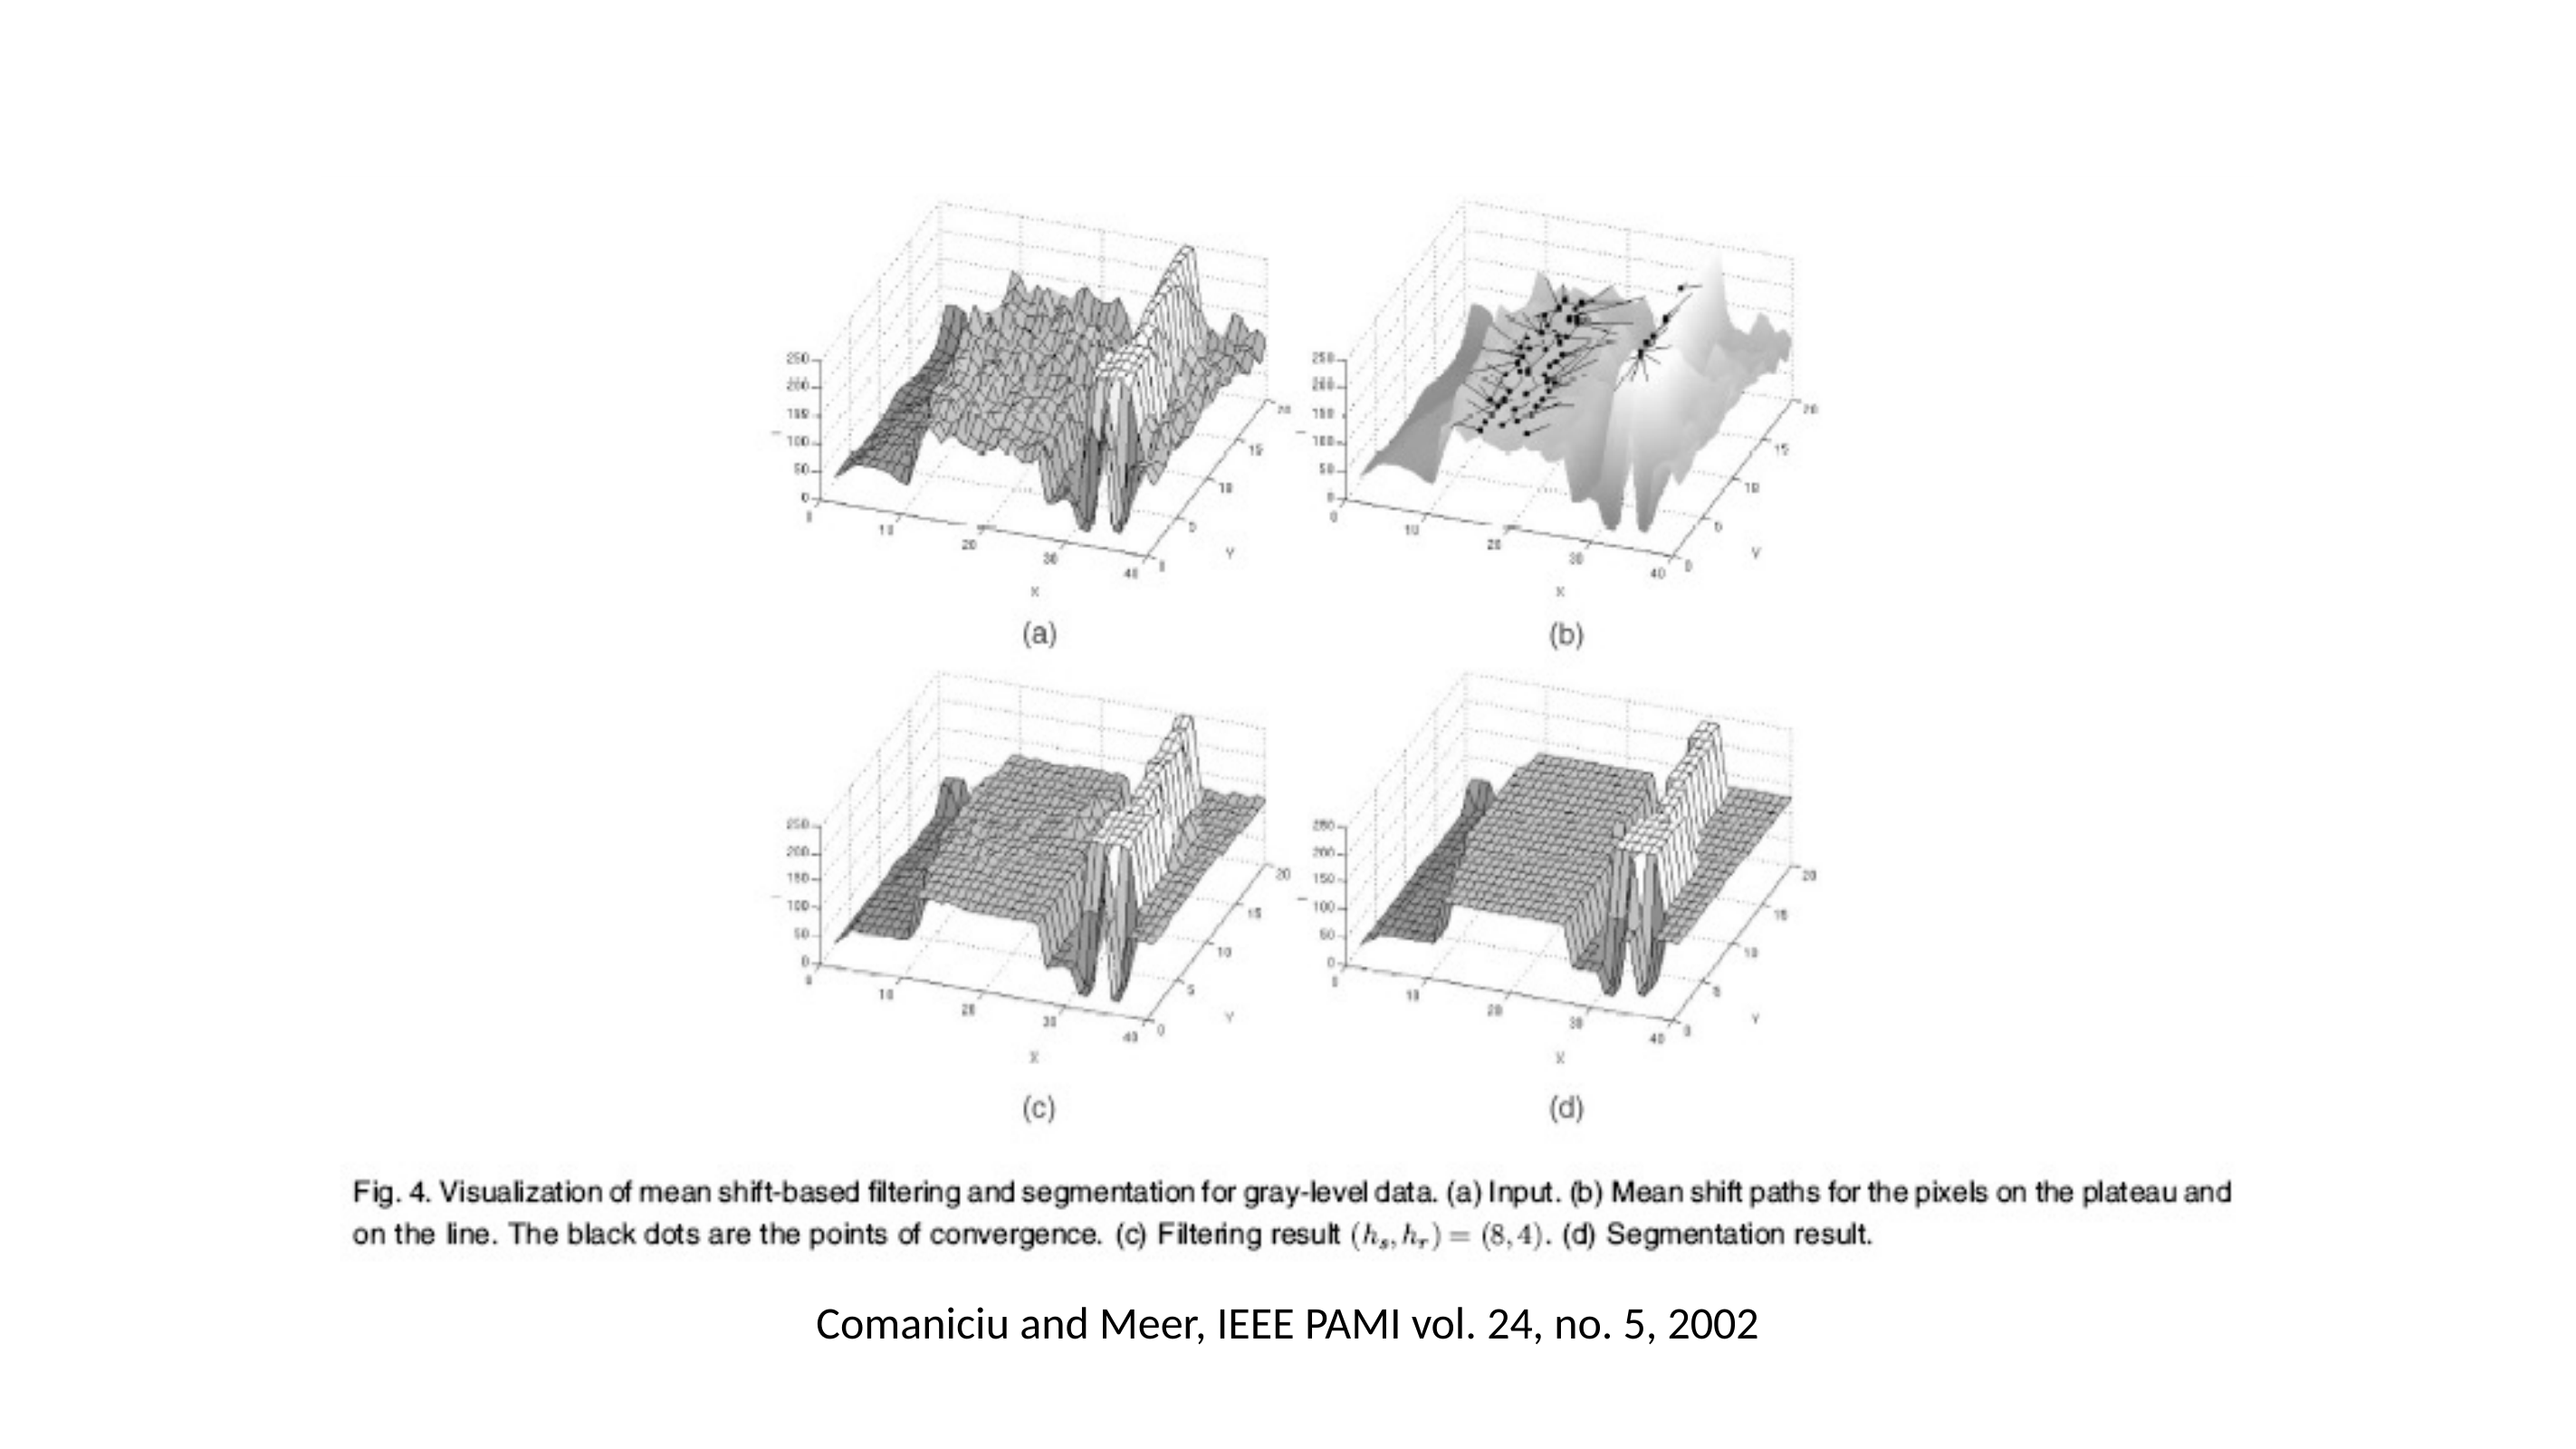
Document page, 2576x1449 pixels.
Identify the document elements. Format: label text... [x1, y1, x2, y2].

text_box Comaniciu and Meer, IEEE PAMI vol. 24, no. 5, 2002 [809, 1285, 1767, 1356]
picture [321, 175, 2254, 1274]
